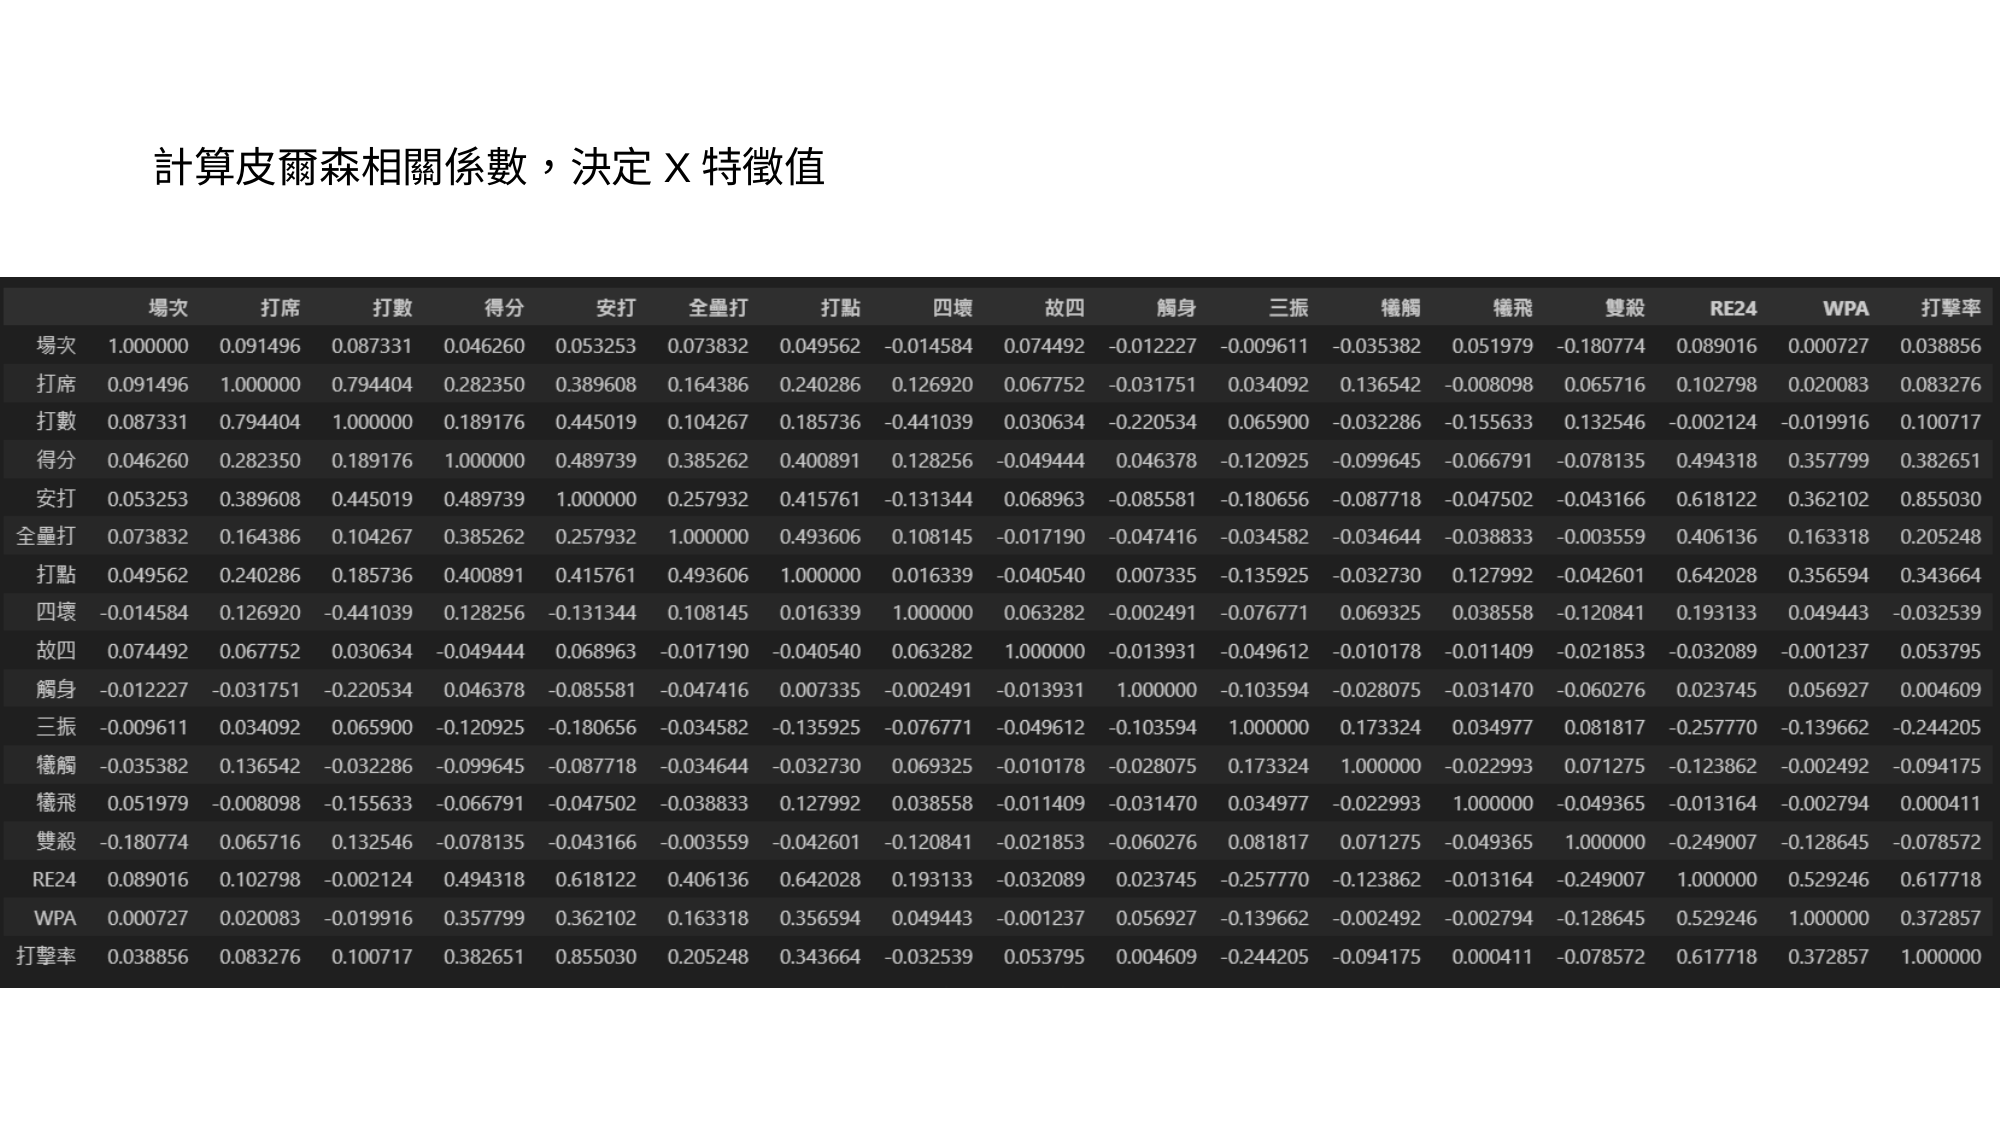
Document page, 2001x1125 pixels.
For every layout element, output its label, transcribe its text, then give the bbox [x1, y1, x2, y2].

picture [0, 277, 2000, 988]
title 計算皮爾森相關係數，決定X特徵值 [137, 59, 1863, 277]
